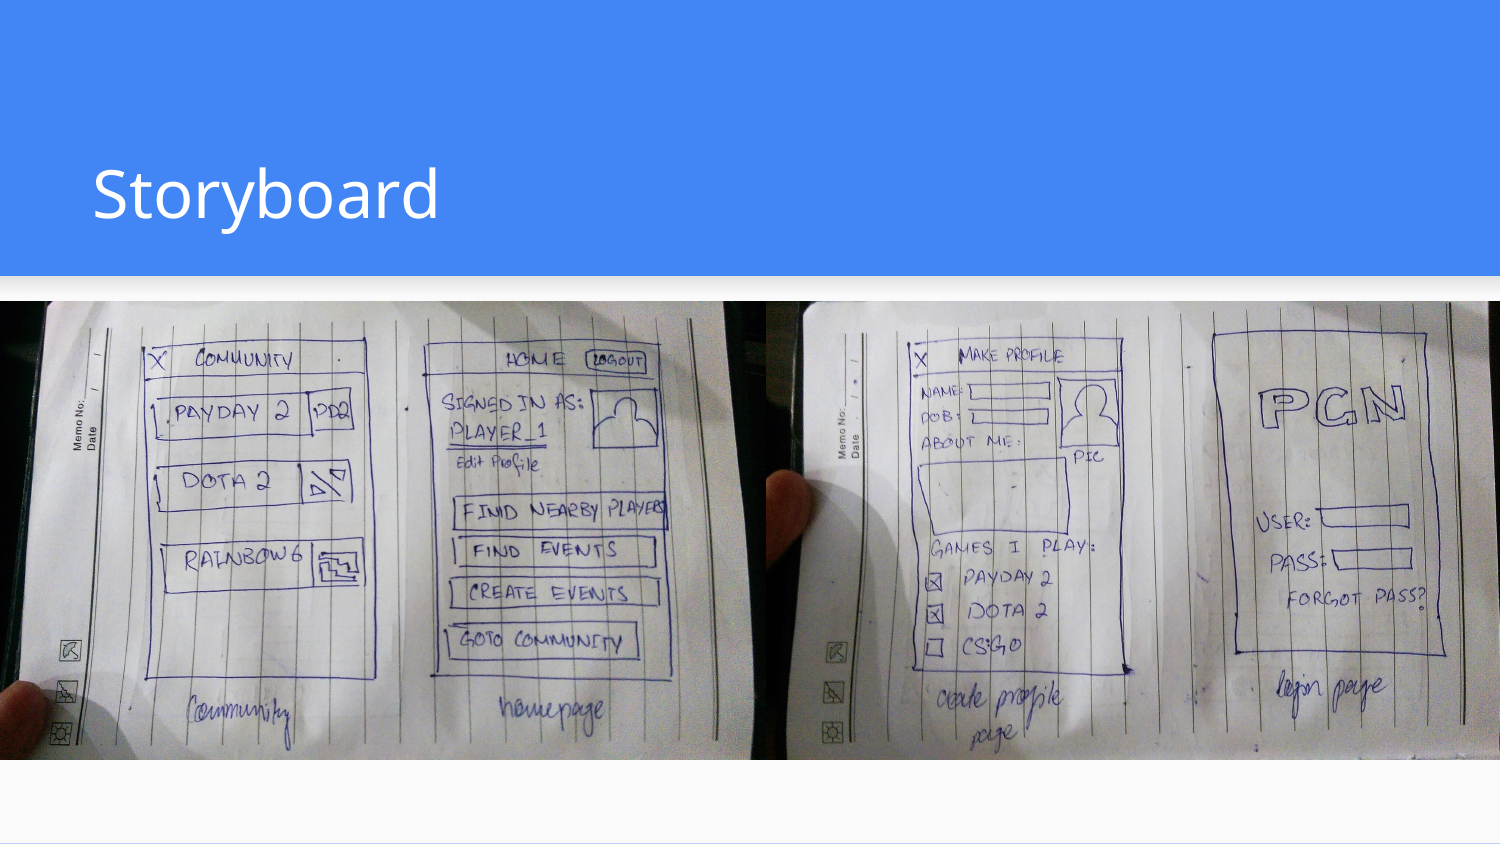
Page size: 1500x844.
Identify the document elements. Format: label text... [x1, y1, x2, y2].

picture [0, 301, 1500, 760]
title Storyboard [77, 121, 1427, 248]
